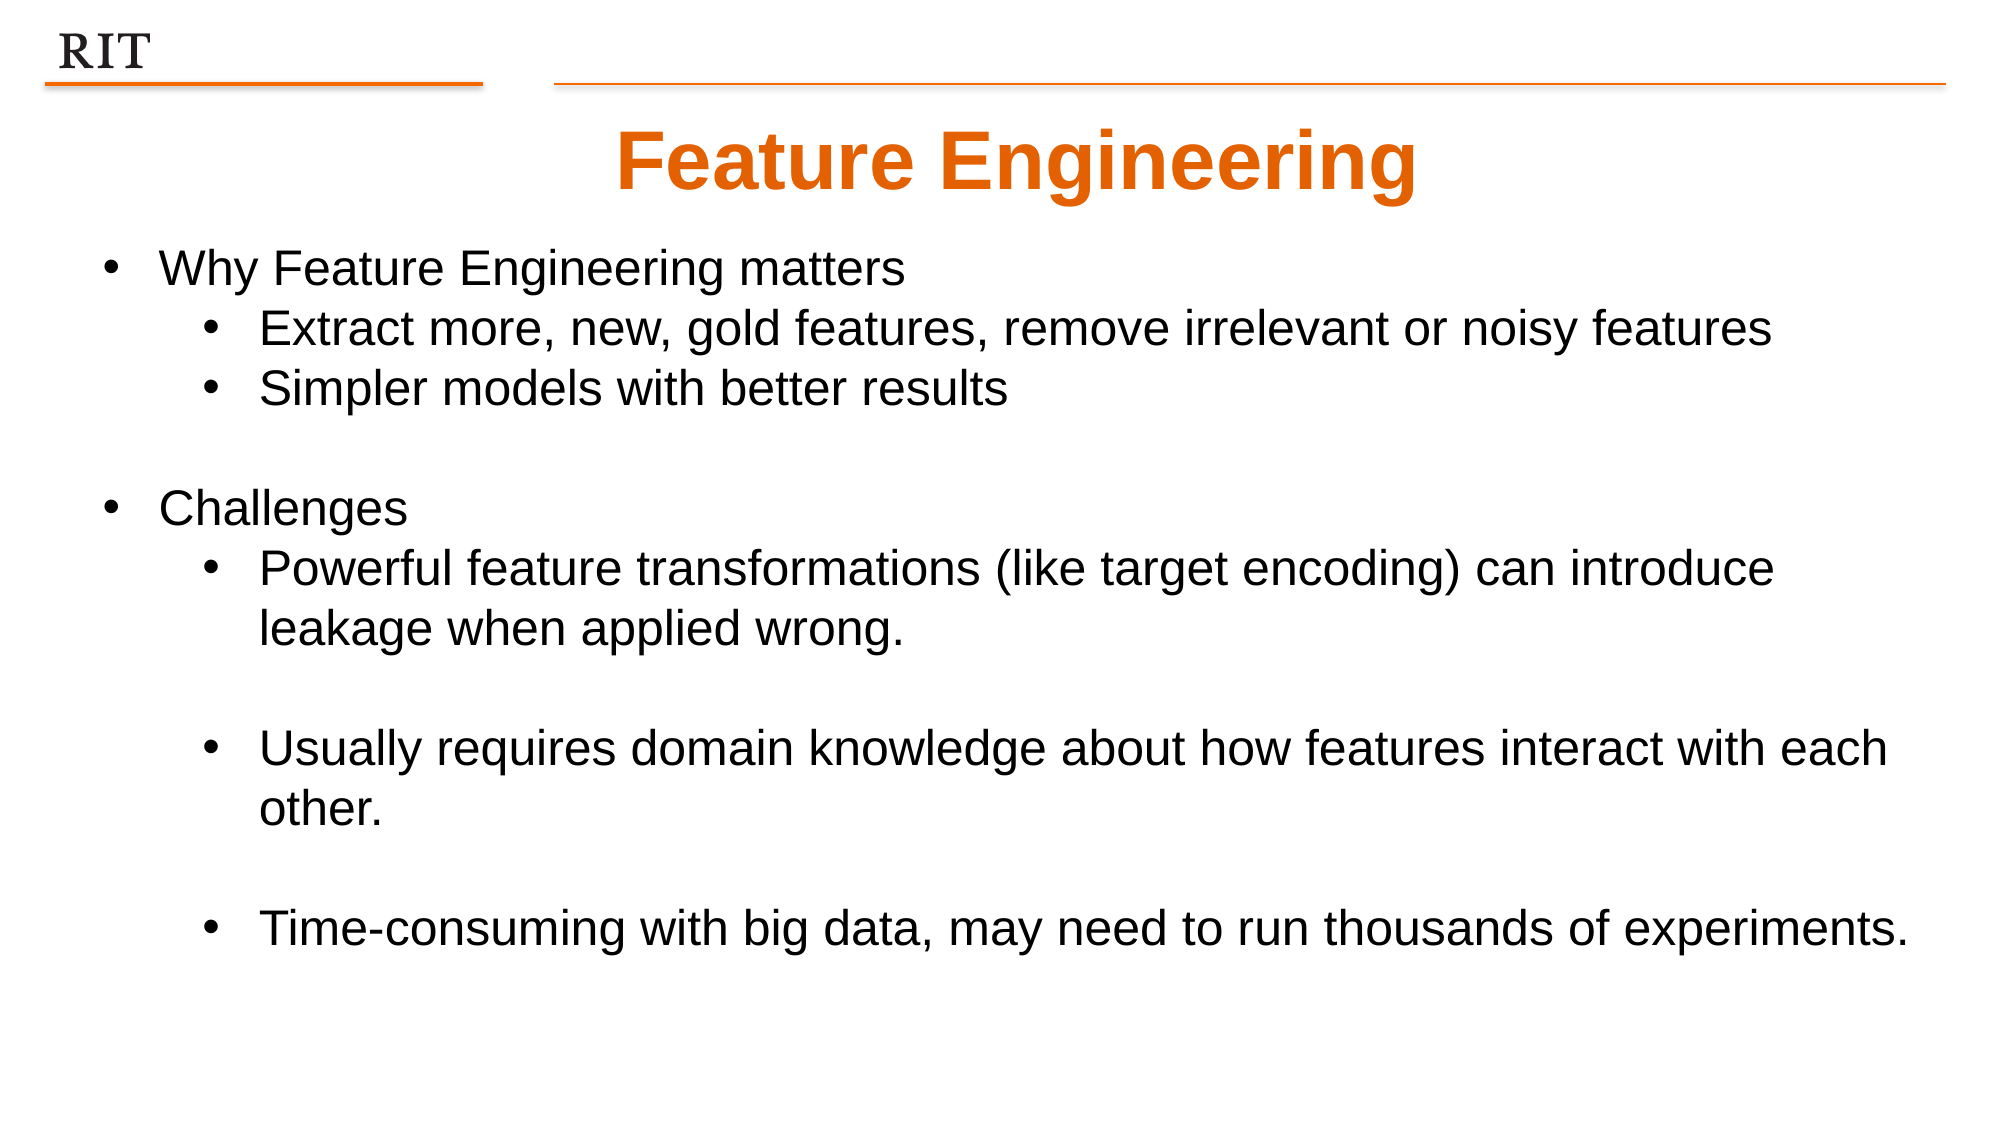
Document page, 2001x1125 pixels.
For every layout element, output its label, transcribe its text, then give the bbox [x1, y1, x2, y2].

title Feature Engineering [117, 114, 1918, 155]
text_box Why Feature Engineering matters Extract more, new, gold features, remove irrelevant or noisy features Simpler models with better results Challenges Powerful feature transformations (like target encoding) can introduce leakage when applied wrong. Usually requires domain knowledge about how features interact with each other. Time-consuming with big data, may need to run thousands of experiments. [82, 155, 1957, 841]
